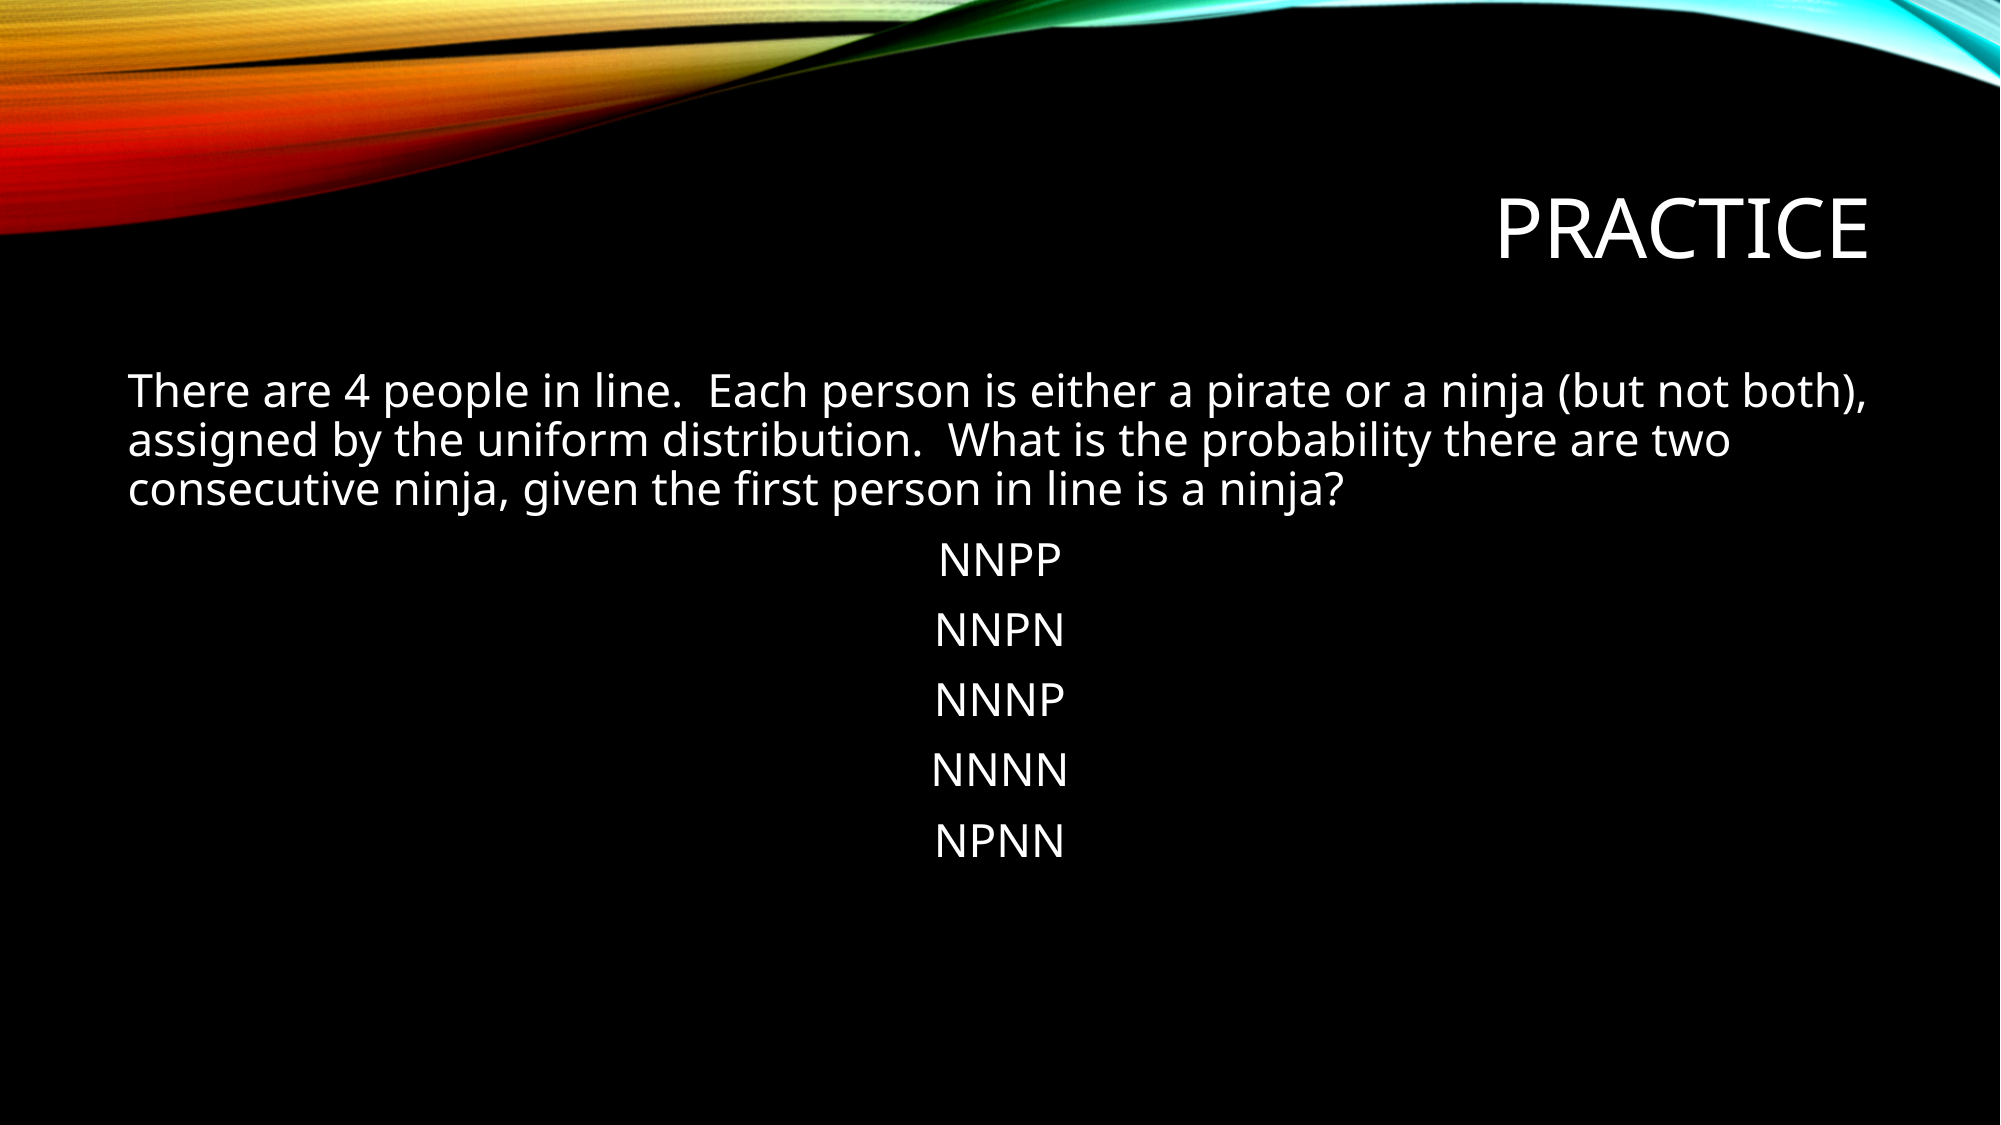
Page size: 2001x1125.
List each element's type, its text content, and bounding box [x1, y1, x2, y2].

picture [0, 0, 2000, 237]
title Practice [474, 125, 1888, 338]
